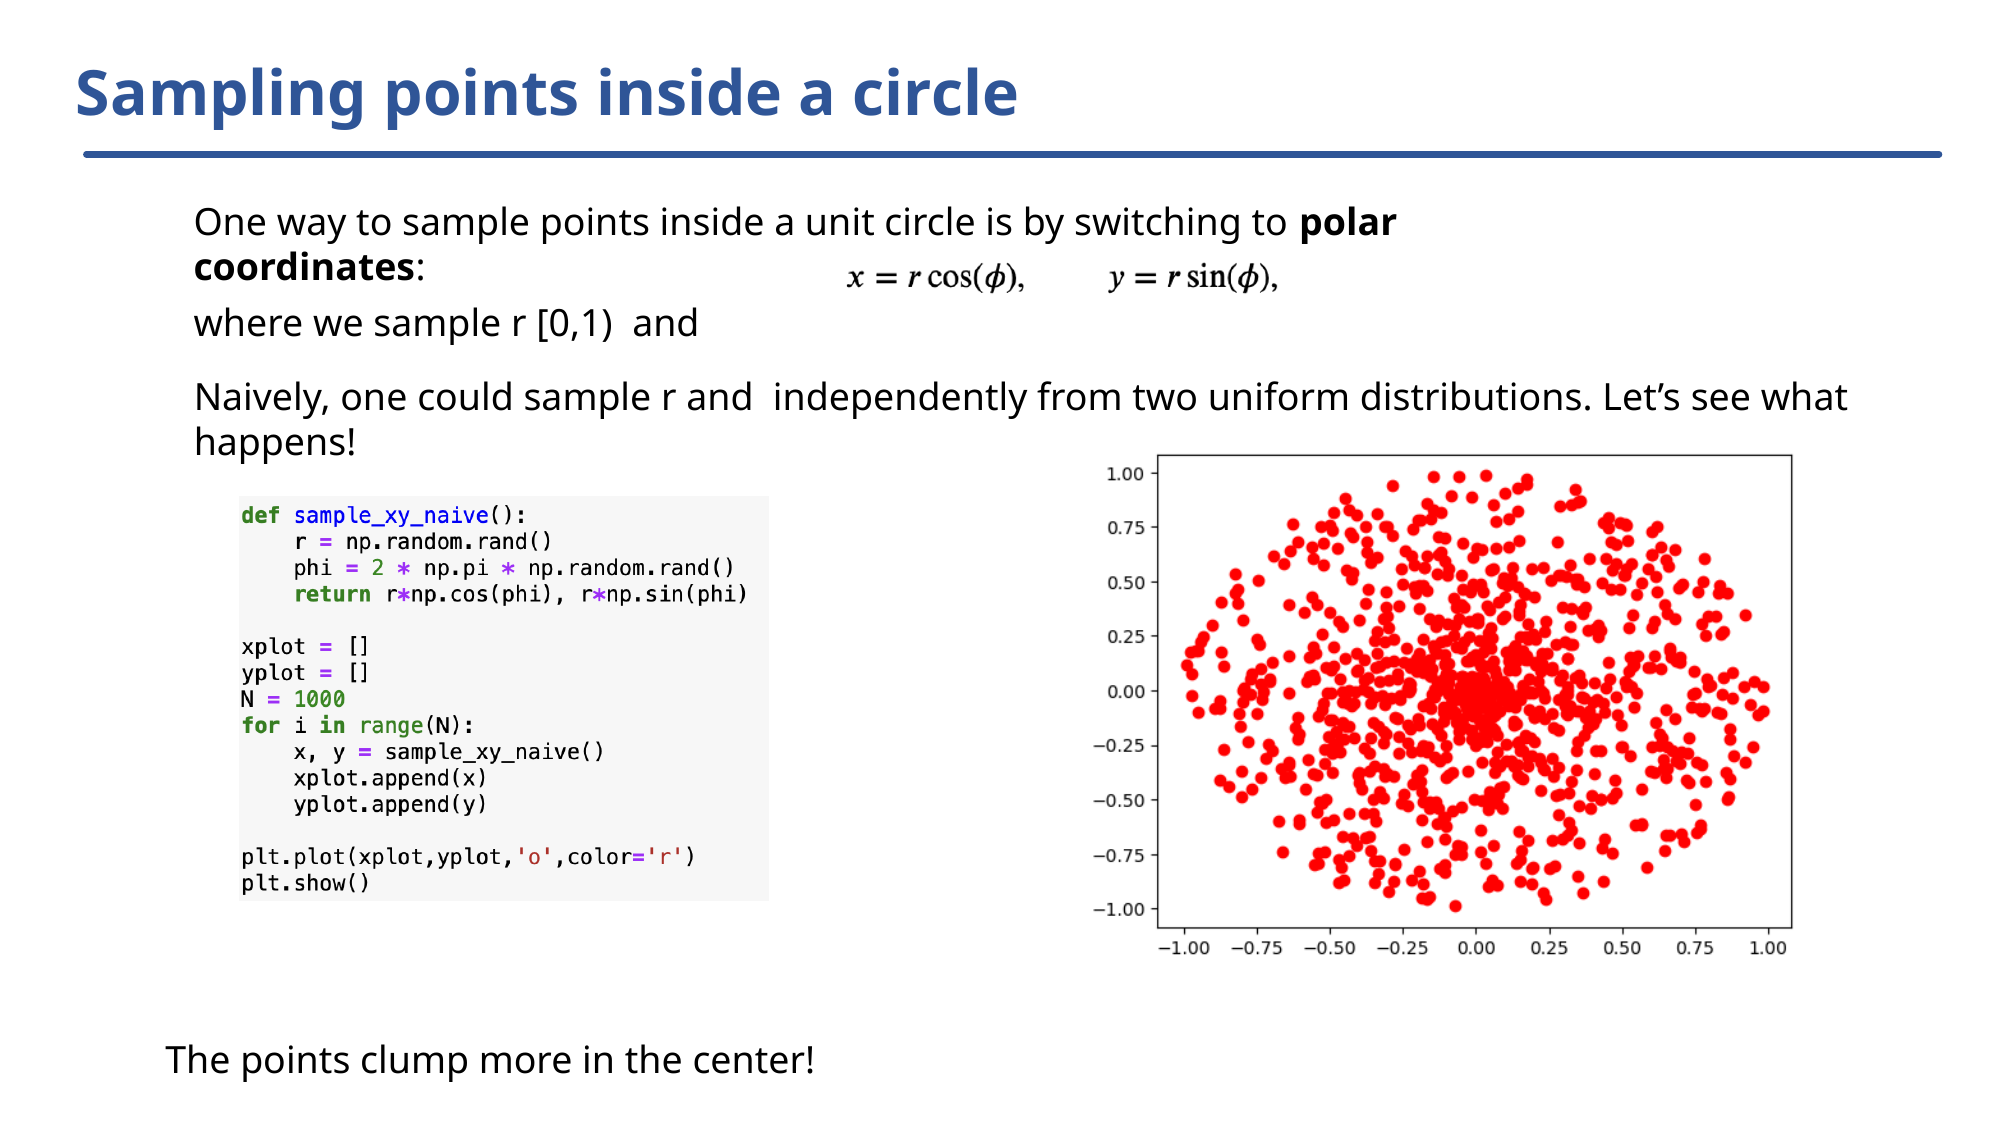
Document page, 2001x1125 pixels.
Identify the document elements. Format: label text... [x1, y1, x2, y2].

picture [1078, 442, 1804, 971]
picture [239, 496, 769, 901]
title Sampling points inside a circle [60, 0, 1940, 192]
text_box One way to sample points inside a unit circle is by switching to polar coordinates: [178, 191, 1543, 296]
picture [839, 255, 1285, 306]
text_box The points clump more in the center! [150, 1028, 831, 1088]
